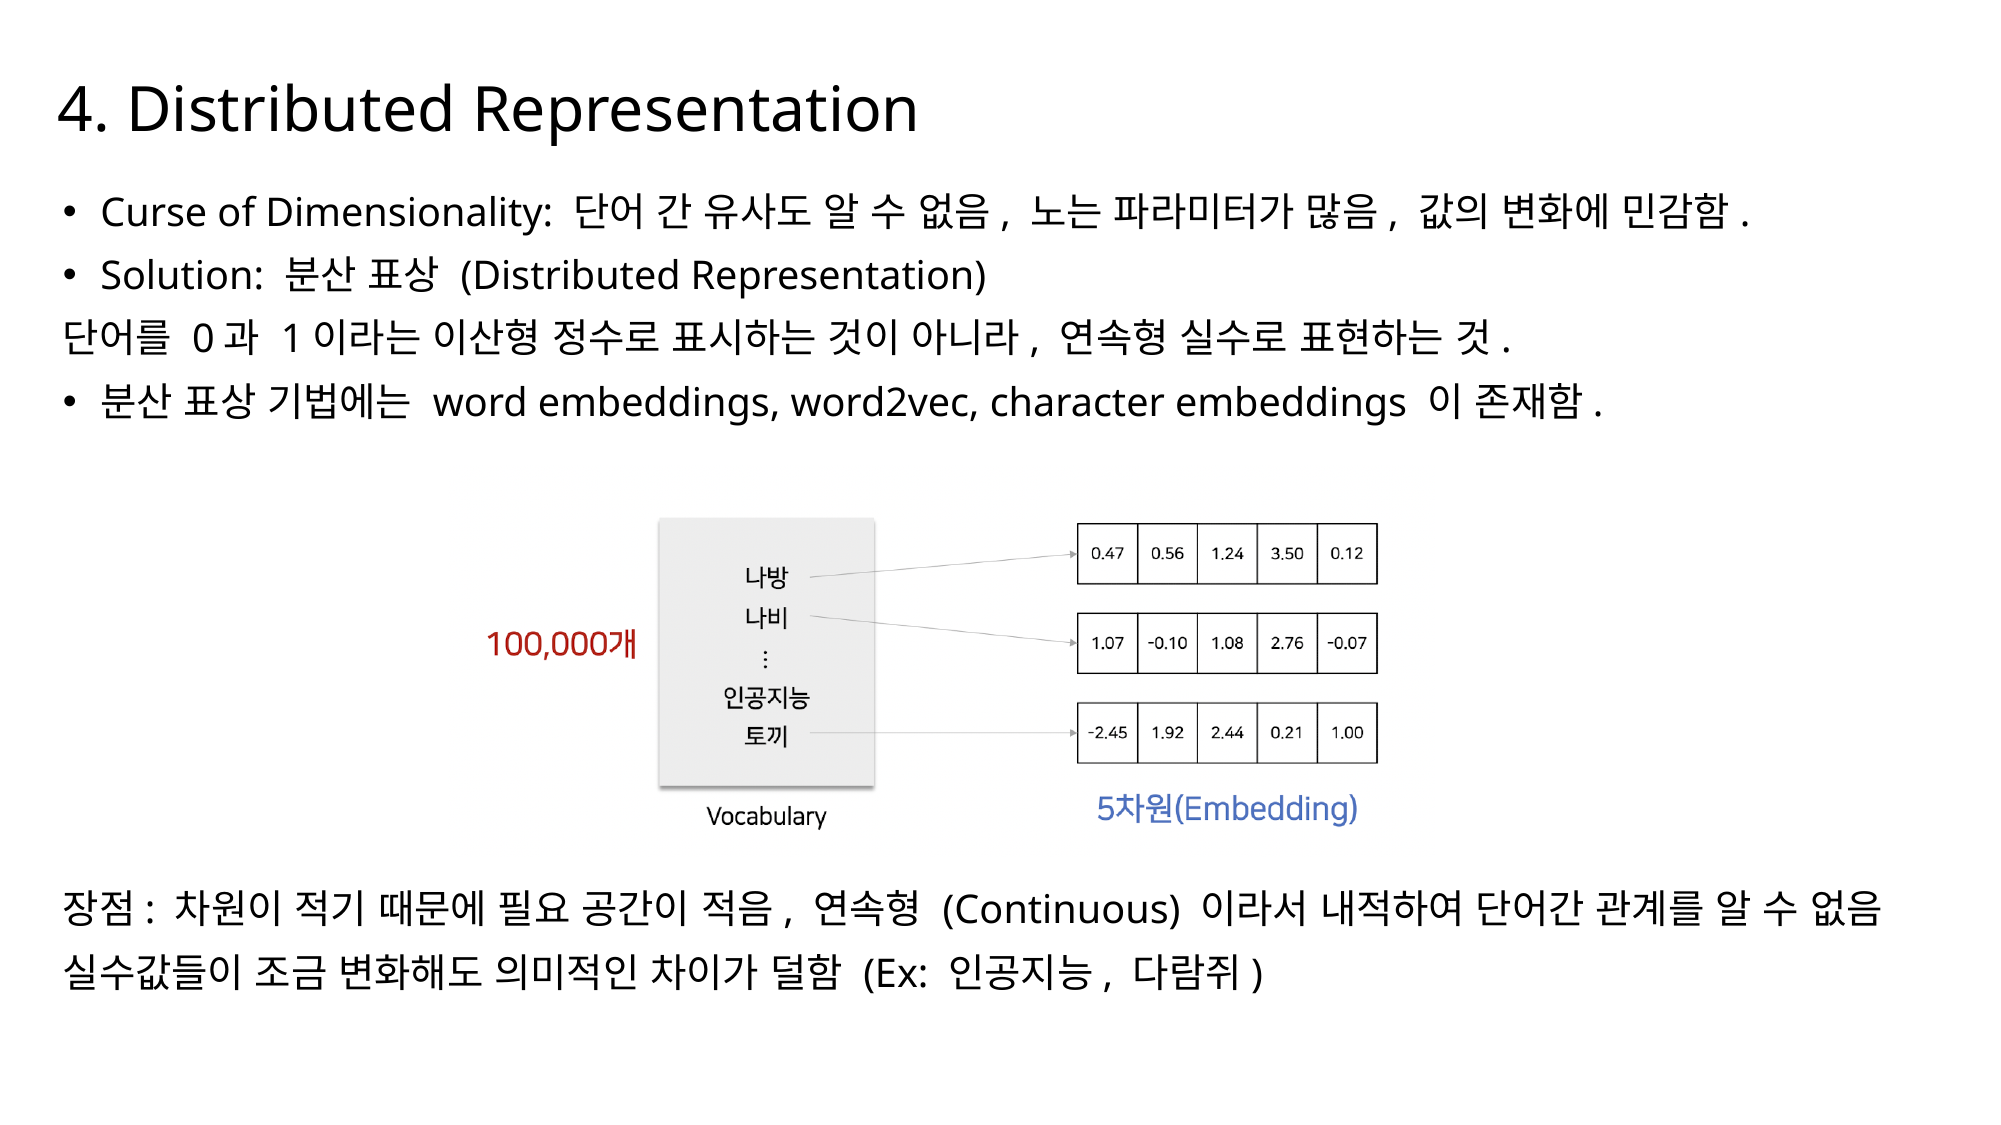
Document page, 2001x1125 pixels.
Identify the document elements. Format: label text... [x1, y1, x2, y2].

list Curse of Dimensionality: 단어 간 유사도 알 수 없음, 노는 파라미터가 많음, 값의 변화에 민감함. Solution: 분산 표상 (Distributed Representation) 단어를 0과 1이라는 이산형 정수로 표시하는 것이 아니라, 연속형 실수로 표현하는 것. 분산 표상 기법에는 word embeddings, word2vec, character embeddings 이 존재함. 장점: 차원이 적기 때문에 필요 공간이 적음, 연속형 (Continuous) 이라서 내적하여 단어간 관계를 알 수 없음 실수값들이 조금 변화해도 의미적인 차이가 덜함 (Ex: 인공지능, 다람쥐) [47, 184, 1953, 1038]
title 4. Distributed Representation [42, 48, 1491, 175]
picture [448, 465, 1435, 857]
